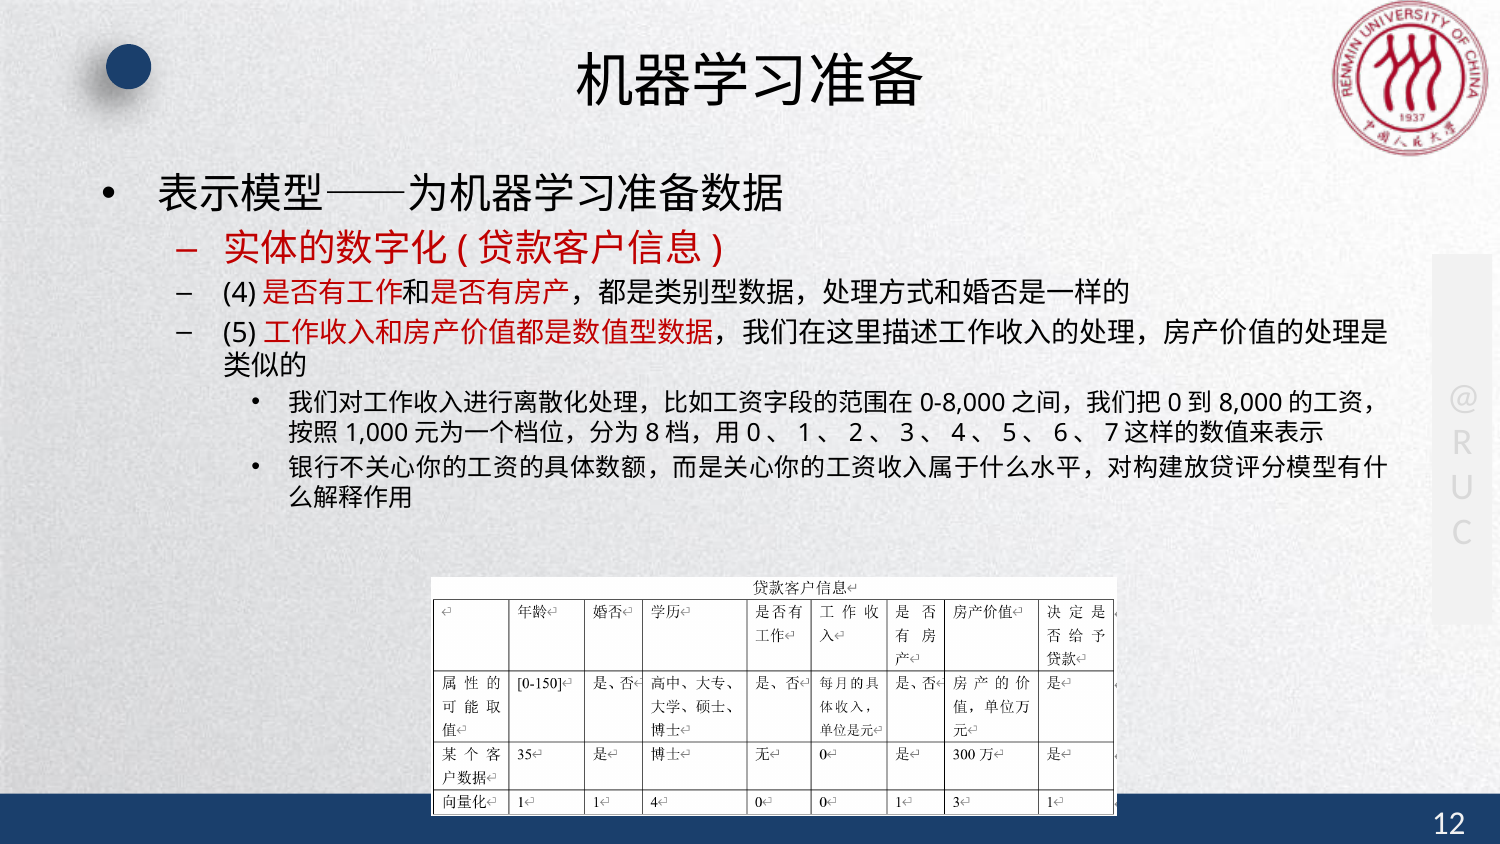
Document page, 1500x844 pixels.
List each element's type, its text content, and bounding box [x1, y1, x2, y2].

title 机器学习准备 [243, 33, 1257, 122]
text_box 表示模型——为机器学习准备数据 实体的数字化(贷款客户信息) (4)是否有工作和是否有房产，都是类别型数据，处理方式和婚否是一样的 (5)工作收入和房产价值都是数值型数据，我们在这里描述工作收入的处理，房产价值的处理是类似的 我们对工作收入进行离散化处理，比如工资字段的范围在0-8,000之间，我们把0到8,000的工资，按照1,000元为一个档位，分为8档，用0、1、2、3、4、5、6、7这样的数值来表示 银行不关心你的工资的具体数额，而是关心你的工资收入属于什么水平，对构建放贷评分模型有什么解释作用 [86, 159, 1404, 779]
picture [0, 0, 1500, 816]
